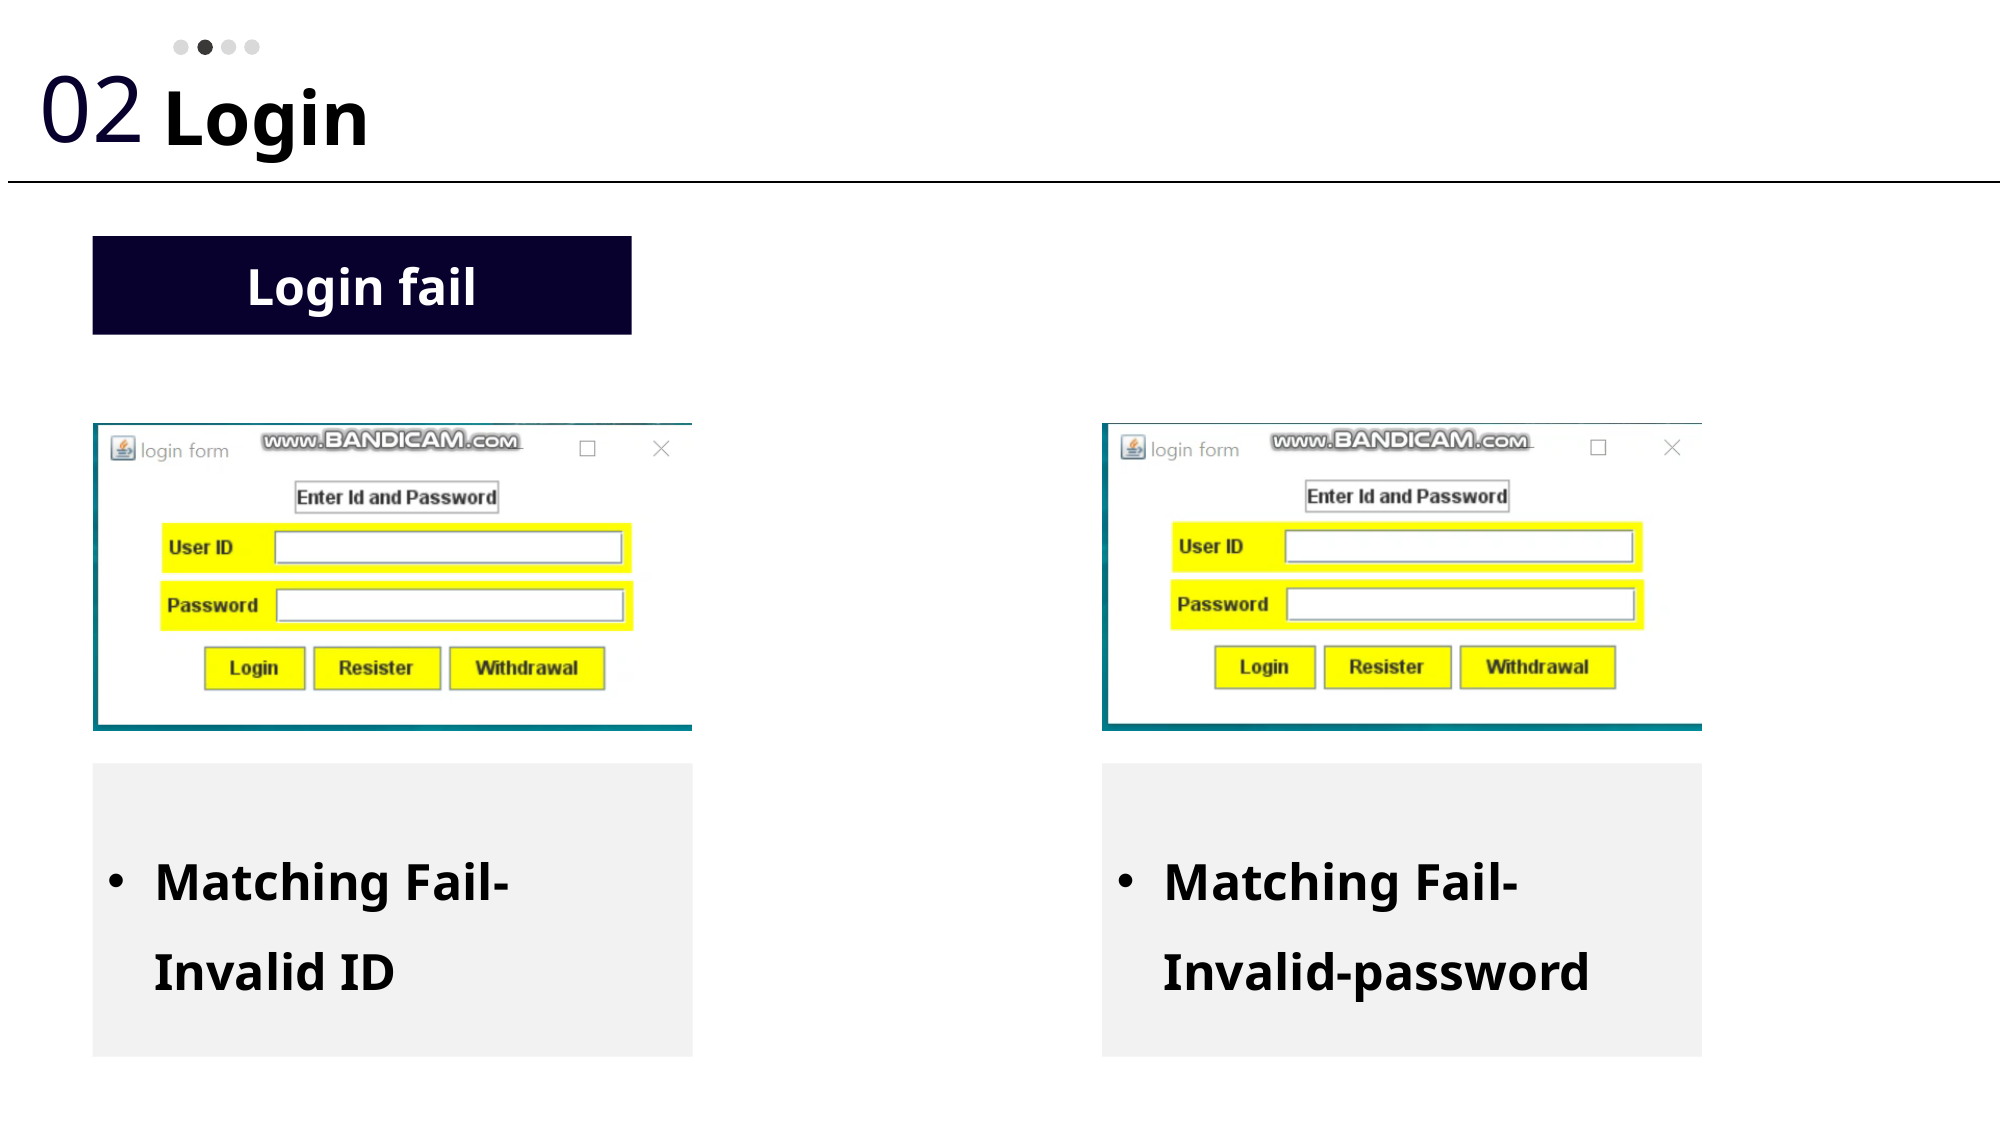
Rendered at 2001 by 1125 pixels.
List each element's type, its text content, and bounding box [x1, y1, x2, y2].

text_box Login fail [92, 235, 633, 336]
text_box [1101, 423, 1703, 732]
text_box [92, 423, 693, 732]
text_box Login [147, 63, 1342, 169]
text_box Matching Fail-Invalid ID [92, 762, 694, 1058]
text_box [173, 39, 260, 56]
text_box Matching Fail-Invalid-password [1101, 762, 1703, 1058]
text_box 02 [25, 43, 160, 168]
